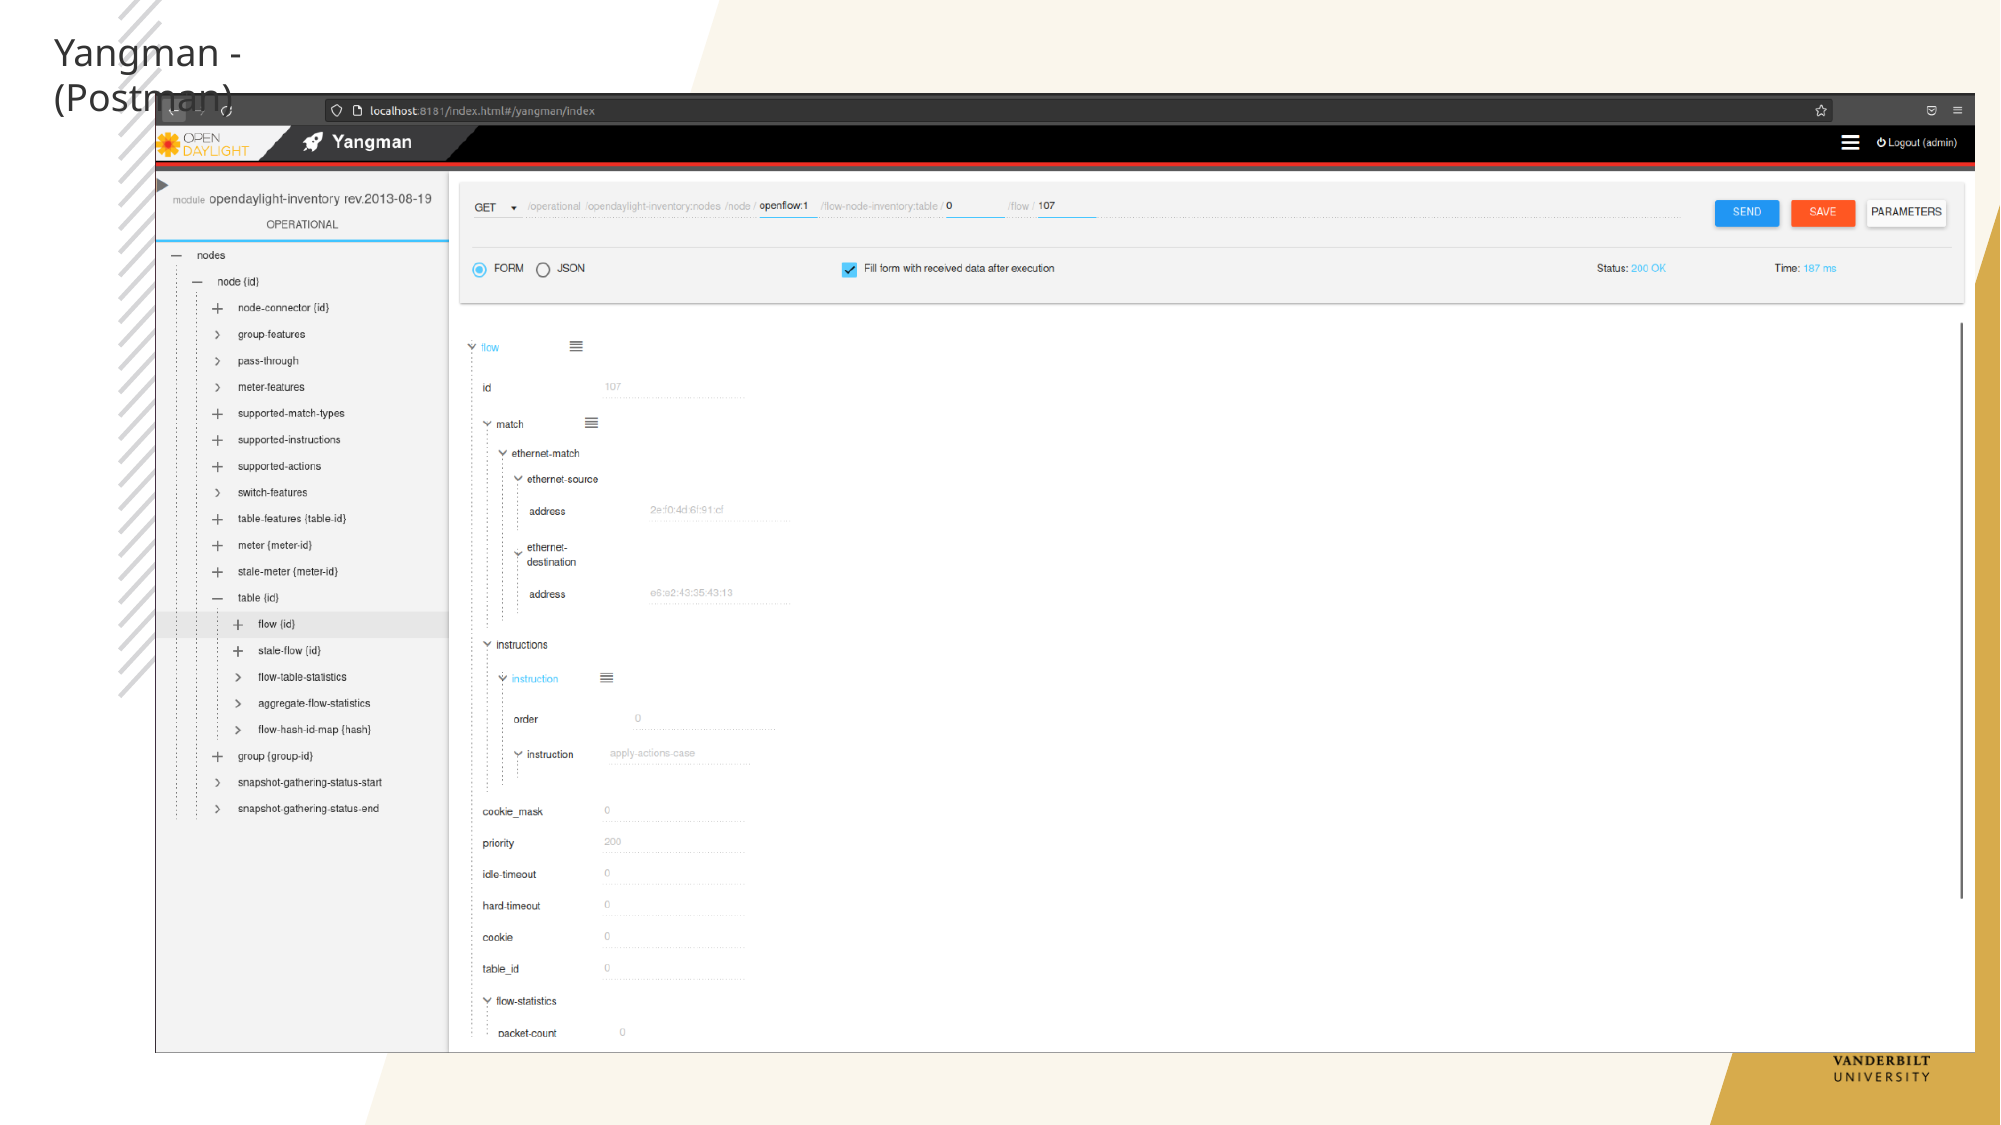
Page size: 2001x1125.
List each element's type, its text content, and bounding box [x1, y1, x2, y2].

text_box Yangman - (Postman) [39, 21, 443, 127]
picture [155, 93, 1976, 1082]
